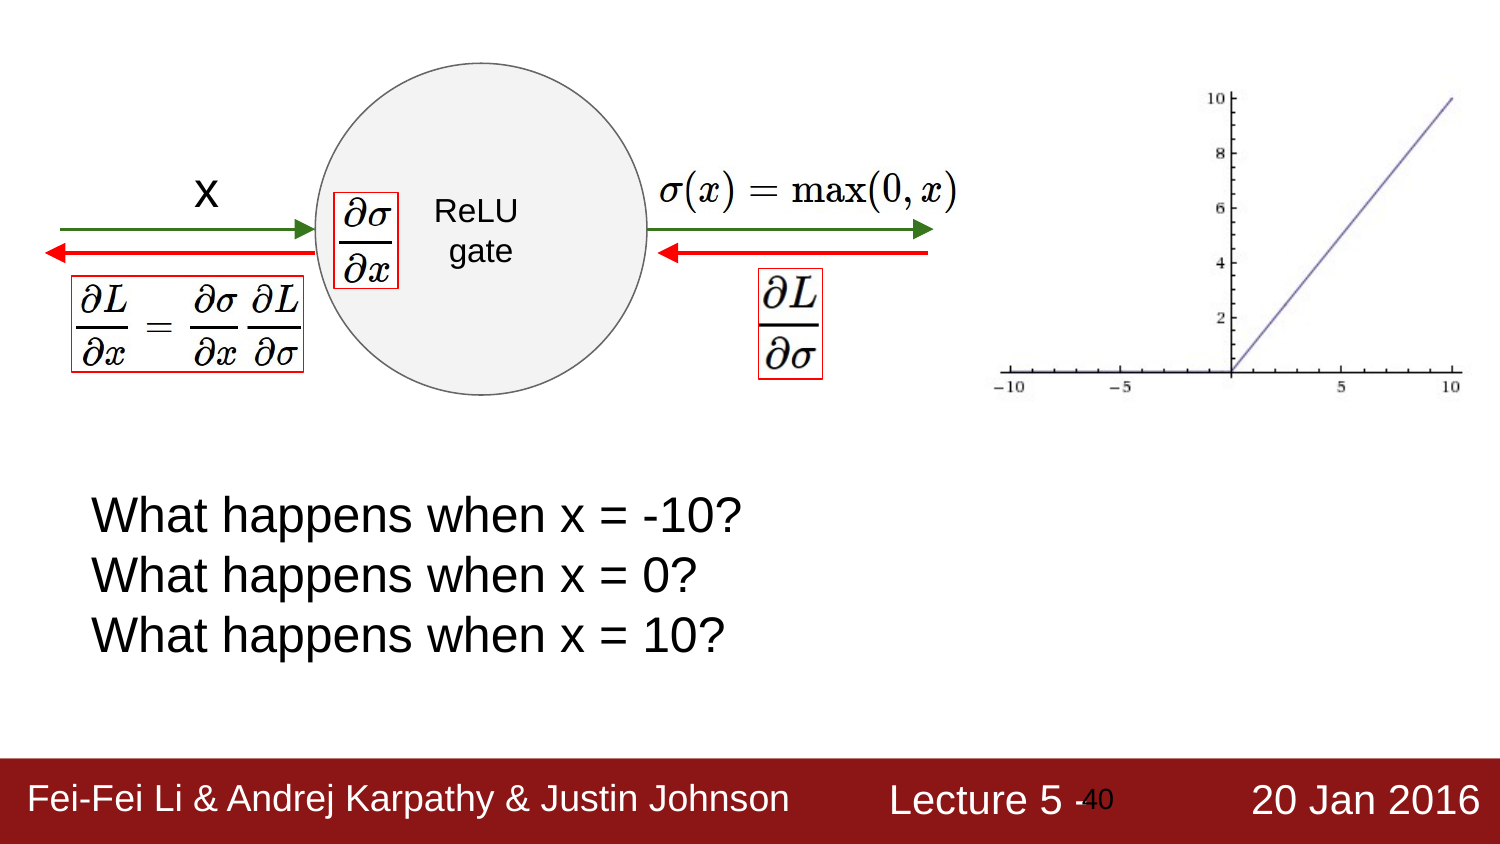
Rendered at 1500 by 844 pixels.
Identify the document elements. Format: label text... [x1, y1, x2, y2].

picture [71, 276, 303, 372]
picture [758, 269, 822, 379]
text_box What happens when x = -10? What happens when x = 0? What happens when x = 10? [76, 467, 1411, 687]
picture [985, 76, 1472, 405]
picture [657, 166, 957, 214]
text_box ReLU gate [315, 63, 647, 396]
slide_number ‹#› [1066, 765, 1157, 831]
text_box x [179, 142, 257, 189]
picture [334, 193, 398, 288]
